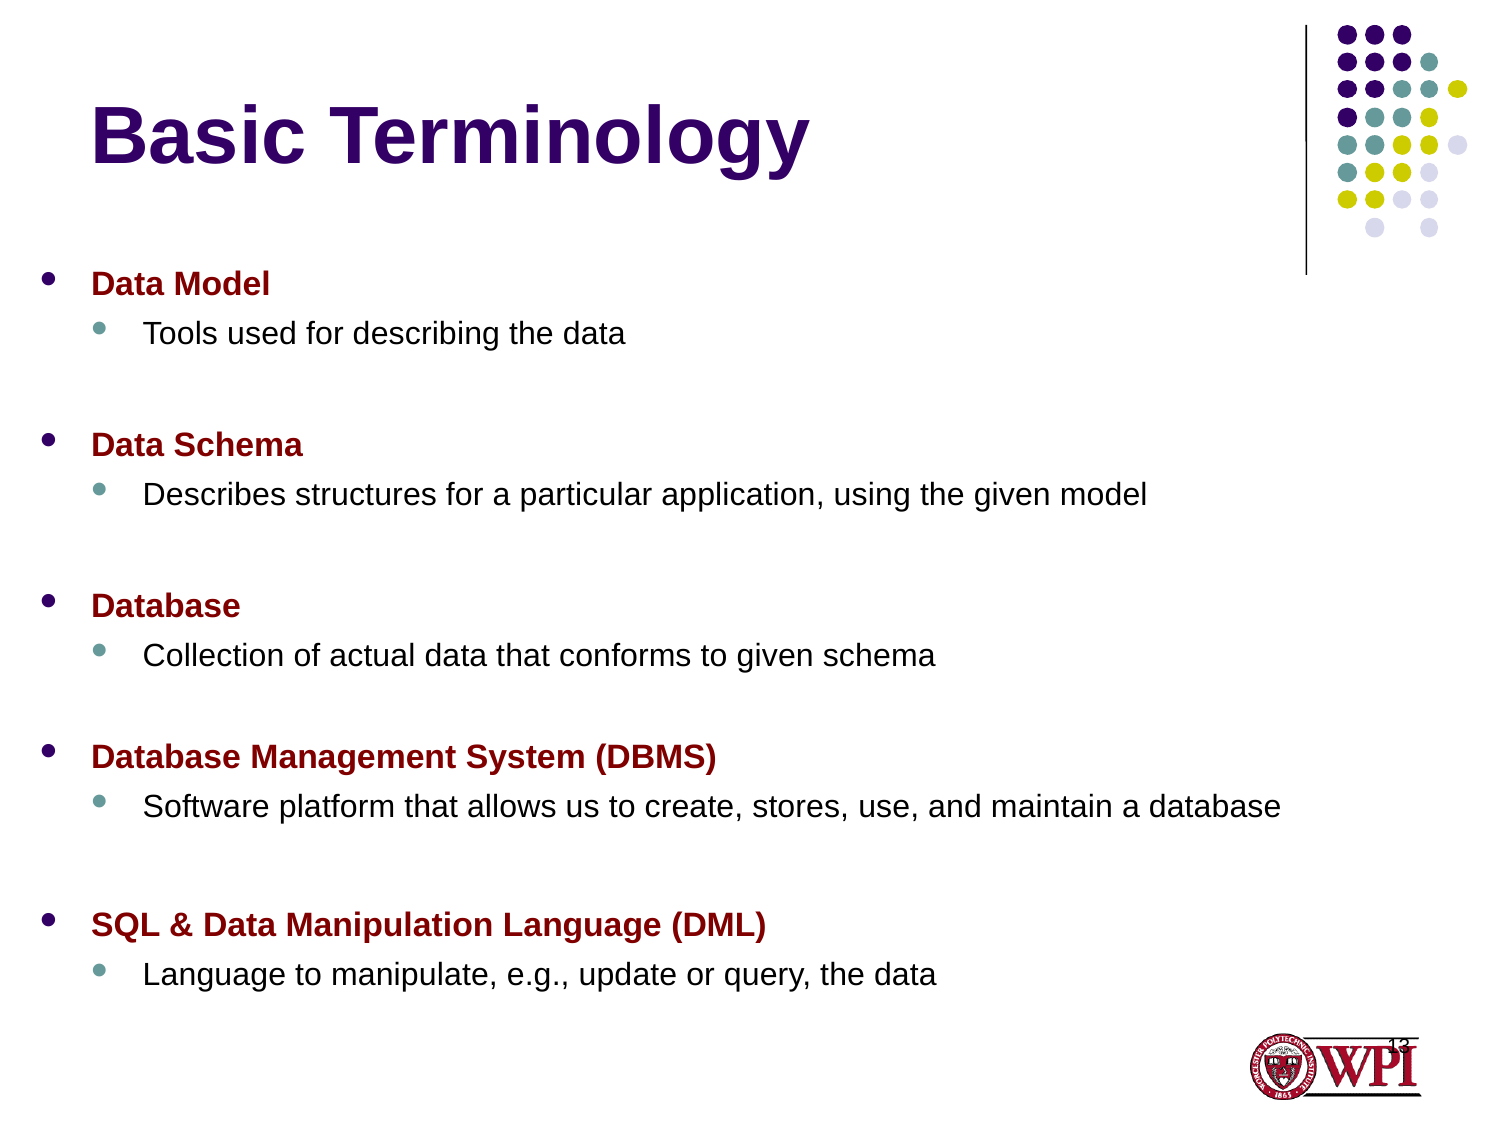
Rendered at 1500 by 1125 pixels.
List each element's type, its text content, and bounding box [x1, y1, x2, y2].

slide_number 13 [1074, 1025, 1425, 1100]
title Basic Terminology [75, 20, 1313, 188]
list Data Model Tools used for describing the data Data Schema Describes structures for a particular application, using the given model Database Collection of actual data that conforms to given schema Database Management System (DBMS) Software platform that allows us to create, stores, use, and maintain a database SQL & Data Manipulation Language (DML) Language to manipulate, e.g., update or query, the data [24, 249, 1338, 1006]
picture [1250, 1011, 1430, 1100]
